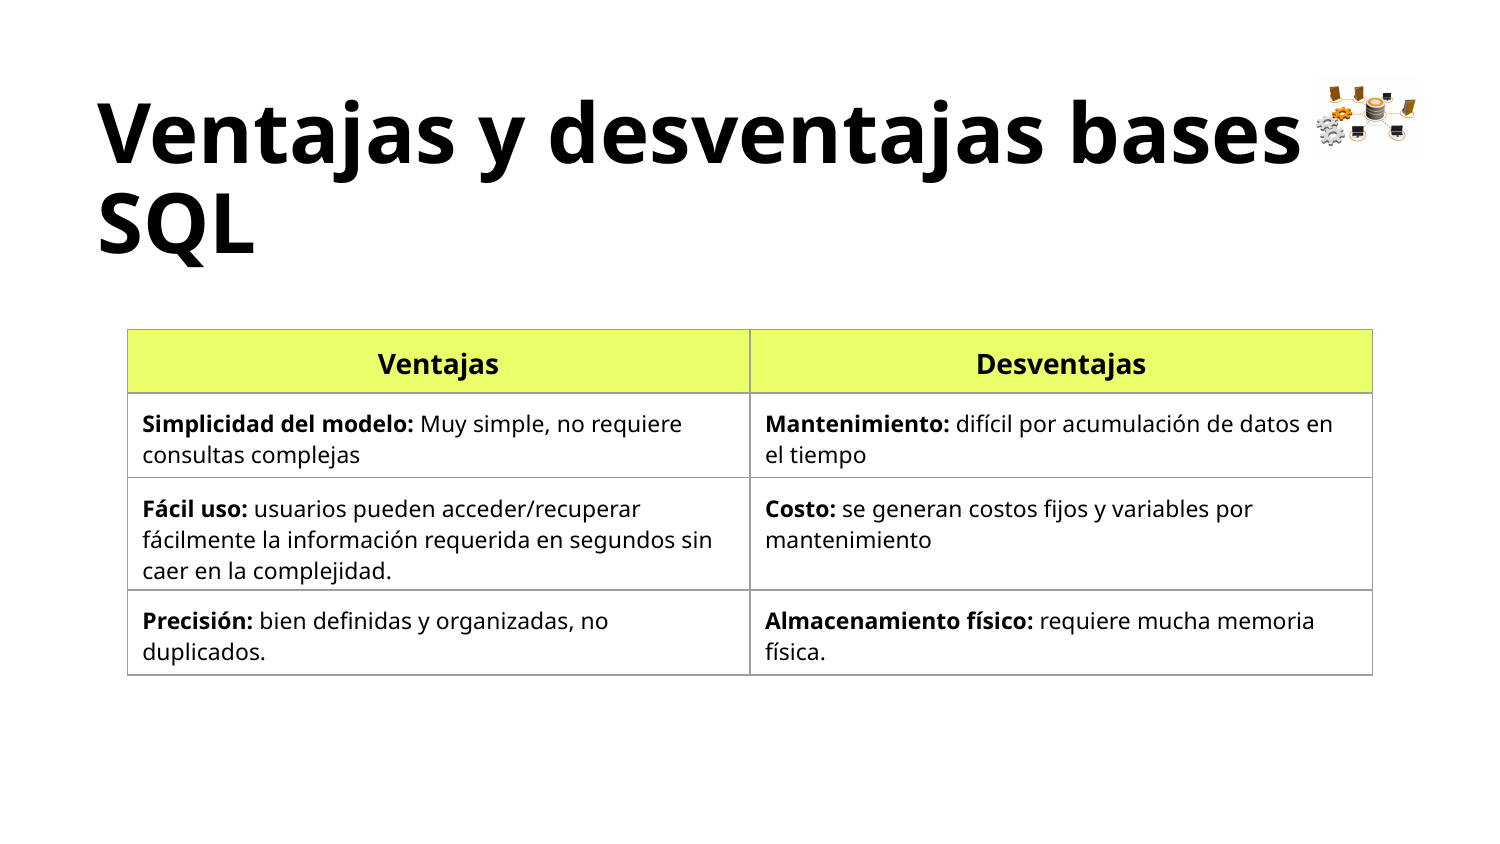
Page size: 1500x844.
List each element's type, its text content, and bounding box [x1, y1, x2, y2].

table_cell Almacenamiento físico: requiere mucha memoria física. [751, 591, 1372, 674]
table_cell Costo: se generan costos fijos y variables por mantenimiento [751, 478, 1372, 589]
picture [1312, 76, 1423, 159]
table_cell Simplicidad del modelo: Muy simple, no requiere consultas complejas [128, 394, 749, 477]
table_cell Precisión: bien definidas y organizadas, no duplicados. [128, 591, 749, 674]
table_header Ventajas [128, 330, 749, 392]
table_cell Mantenimiento: difícil por acumulación de datos en el tiempo [751, 394, 1372, 477]
table_header Desventajas [751, 330, 1372, 392]
text_box Ventajas y desventajas bases SQL [82, 76, 1418, 287]
table_cell Fácil uso: usuarios pueden acceder/recuperar fácilmente la información requerida en segundos sin caer en la complejidad. [128, 478, 749, 589]
